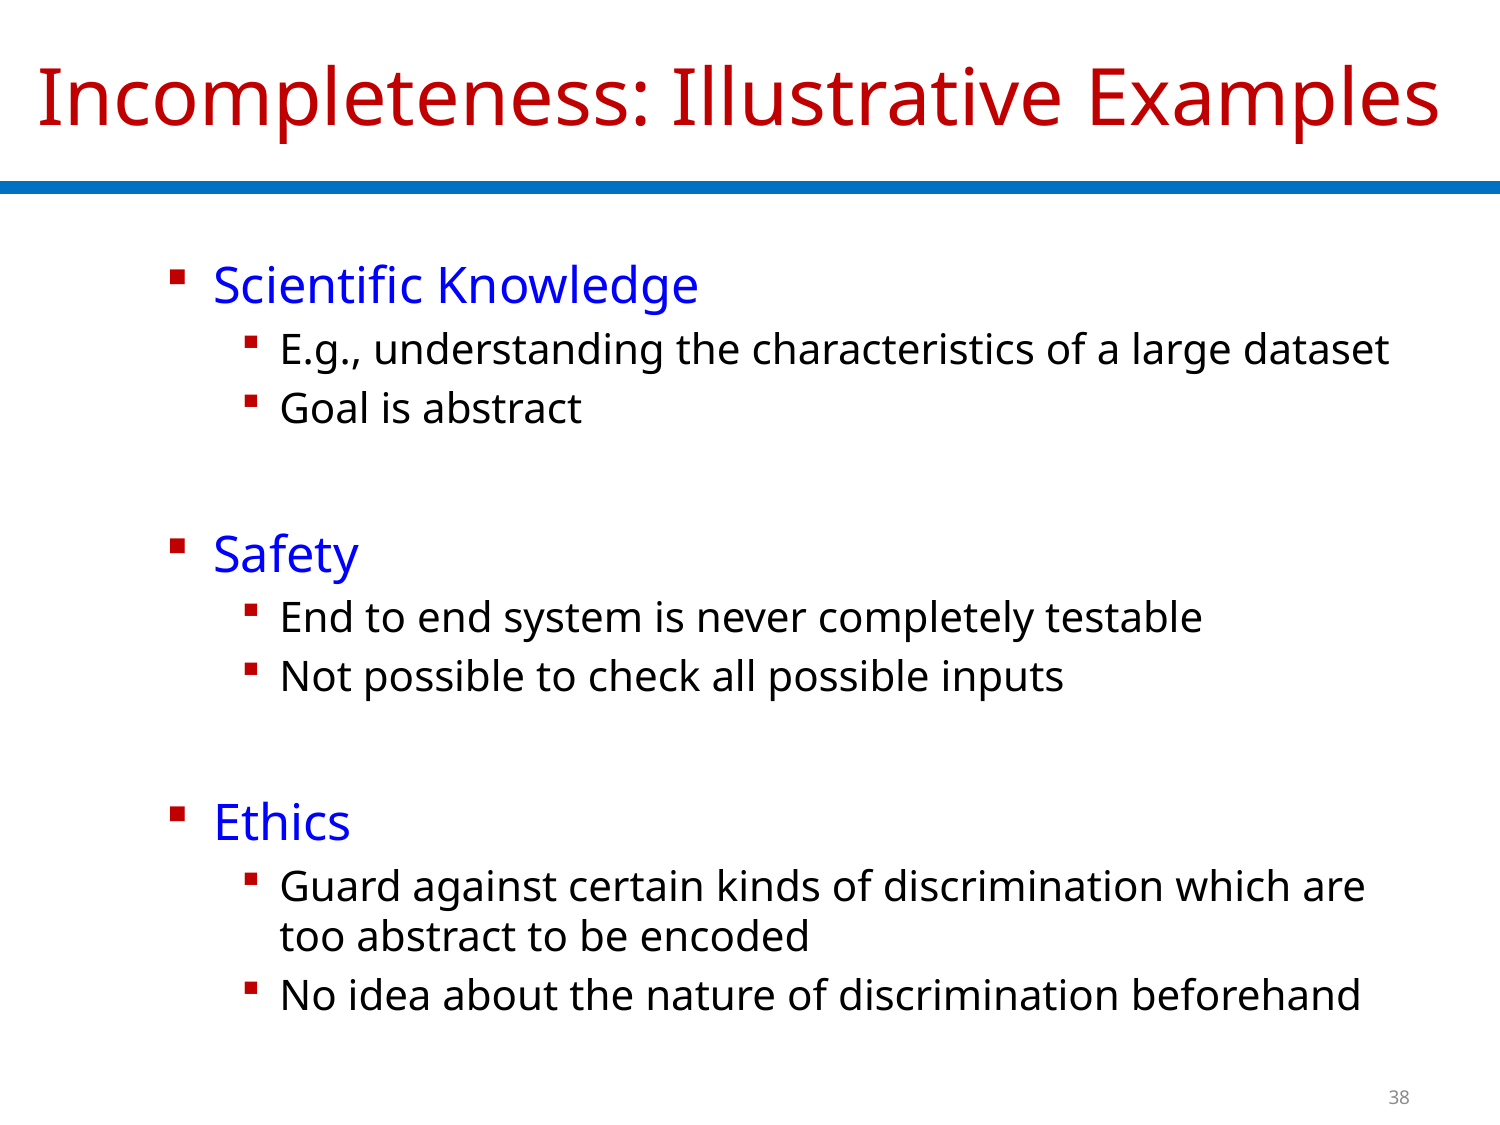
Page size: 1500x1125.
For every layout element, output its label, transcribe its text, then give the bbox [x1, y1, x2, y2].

title Incompleteness: Illustrative Examples [0, 0, 1500, 188]
list Scientific Knowledge E.g., understanding the characteristics of a large dataset Goal is abstract Safety End to end system is never completely testable Not possible to check all possible inputs Ethics Guard against certain kinds of discrimination which are too abstract to be encoded No idea about the nature of discrimination beforehand [75, 245, 1425, 1096]
slide_number 38 [1074, 1085, 1425, 1112]
